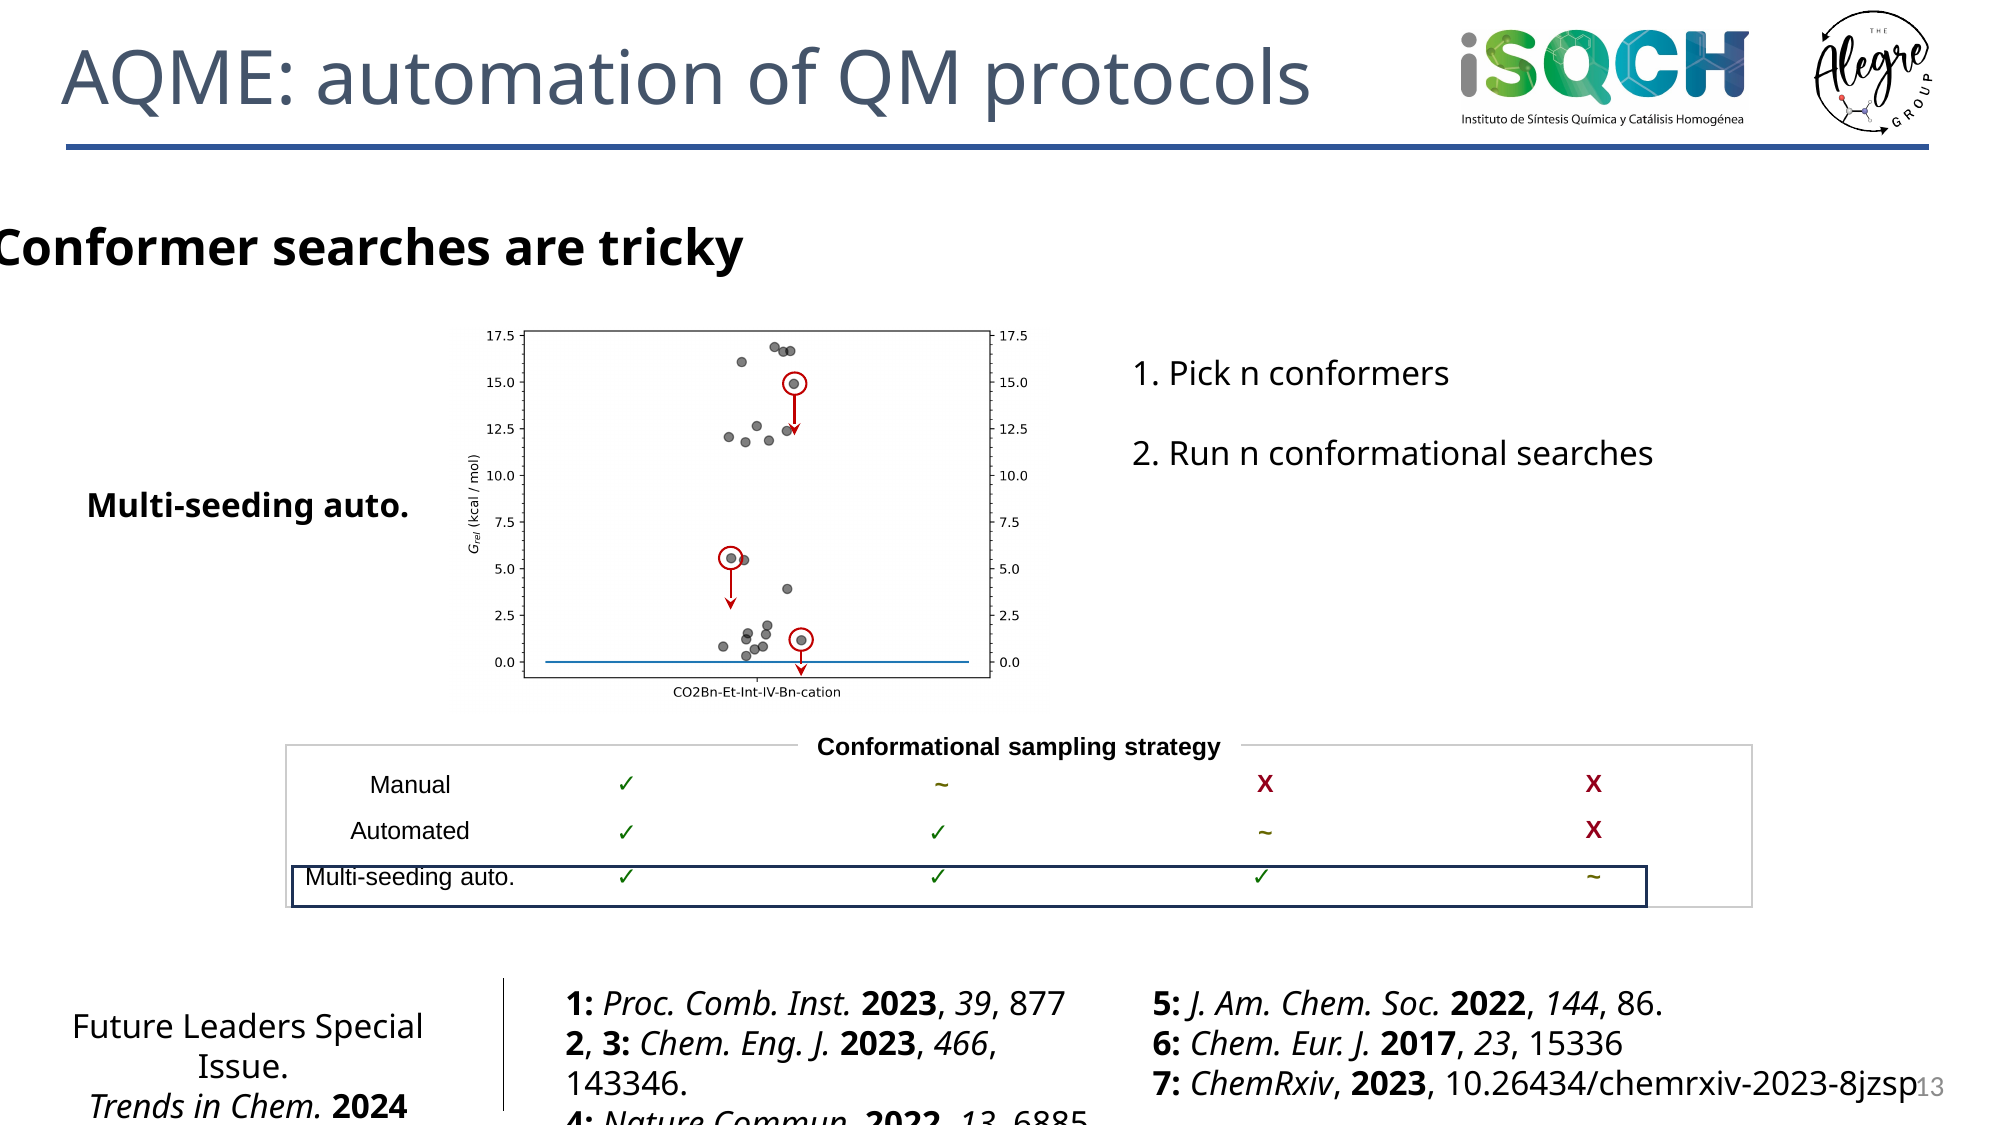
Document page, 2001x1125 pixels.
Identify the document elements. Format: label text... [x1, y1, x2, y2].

picture [1461, 29, 1749, 126]
text_box Conformer searches are tricky [0, 215, 755, 276]
slide_number 13 [1938, 1056, 1960, 1113]
picture [278, 725, 1770, 943]
text_box Multi-seeding auto. [15, 476, 449, 532]
text_box 5: J. Am. Chem. Soc. 2022, 144, 86. 6: Chem. Eur. J. 2017, 23, 15336 7: ChemRxiv, 2023, 10.26434/chemrxiv-2023-8jzsp [1137, 974, 1938, 1125]
text_box AQME: automation of QM protocols [46, 14, 1769, 135]
text_box 1. Pick n conformers 2. Run n conformational searches [1117, 344, 1802, 480]
picture [1769, 2, 1974, 139]
text_box 1: Proc. Comb. Inst. 2023, 39, 877 2, 3: Chem. Eng. J. 2023, 466, 143346. 4: Nature Commun. 2022, 13, 6885. [550, 974, 1118, 1125]
picture [449, 327, 1050, 714]
text_box Future Leaders Special Issue. Trends in Chem. 2024 [15, 997, 481, 1125]
